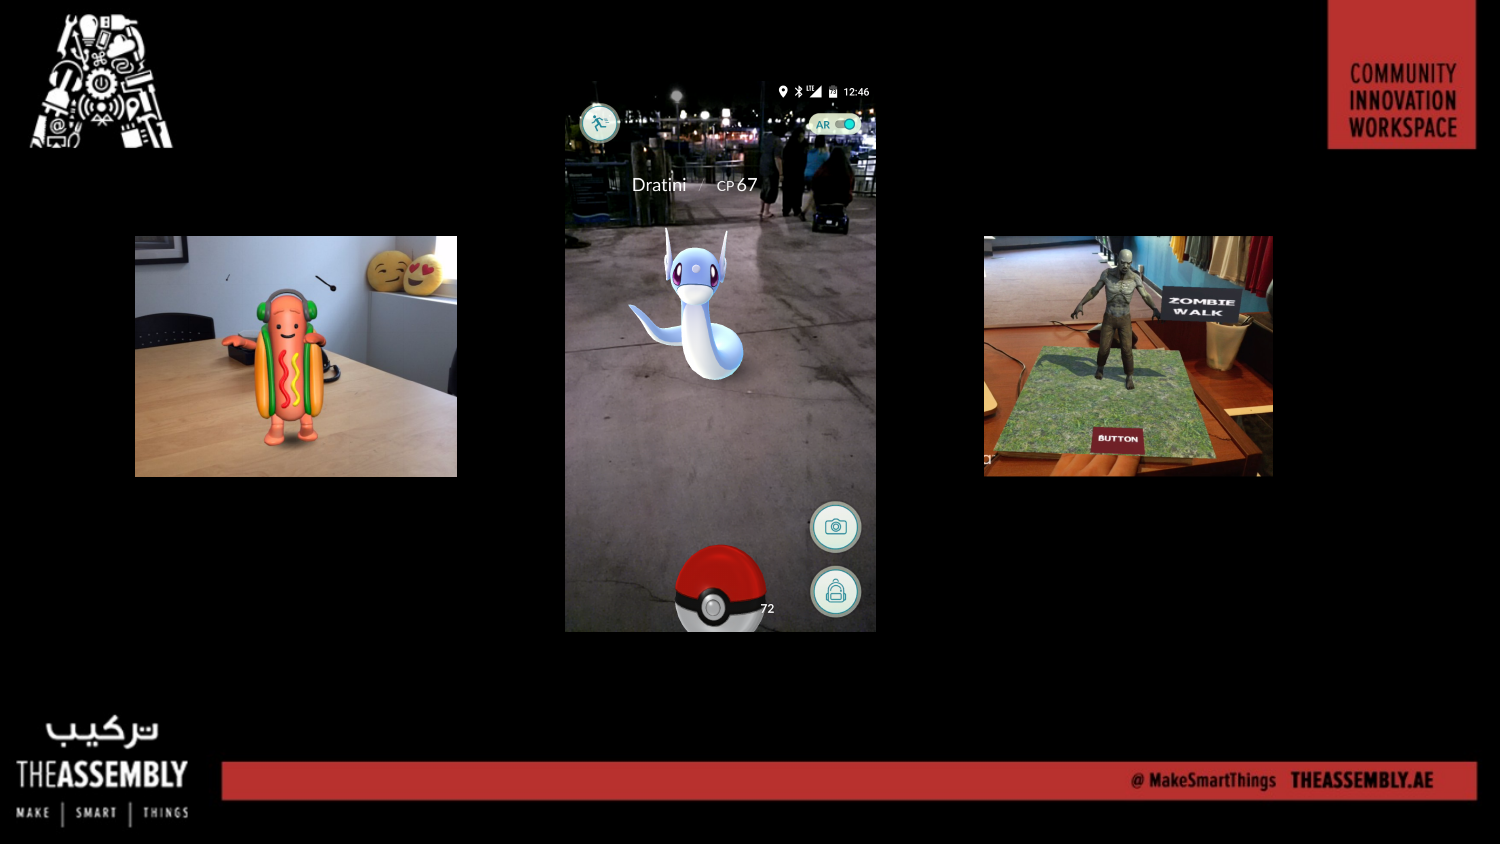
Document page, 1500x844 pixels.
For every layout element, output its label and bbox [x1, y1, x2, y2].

text_box [74, 33, 1425, 175]
text_box [32, 185, 1425, 732]
picture [0, 0, 1500, 844]
